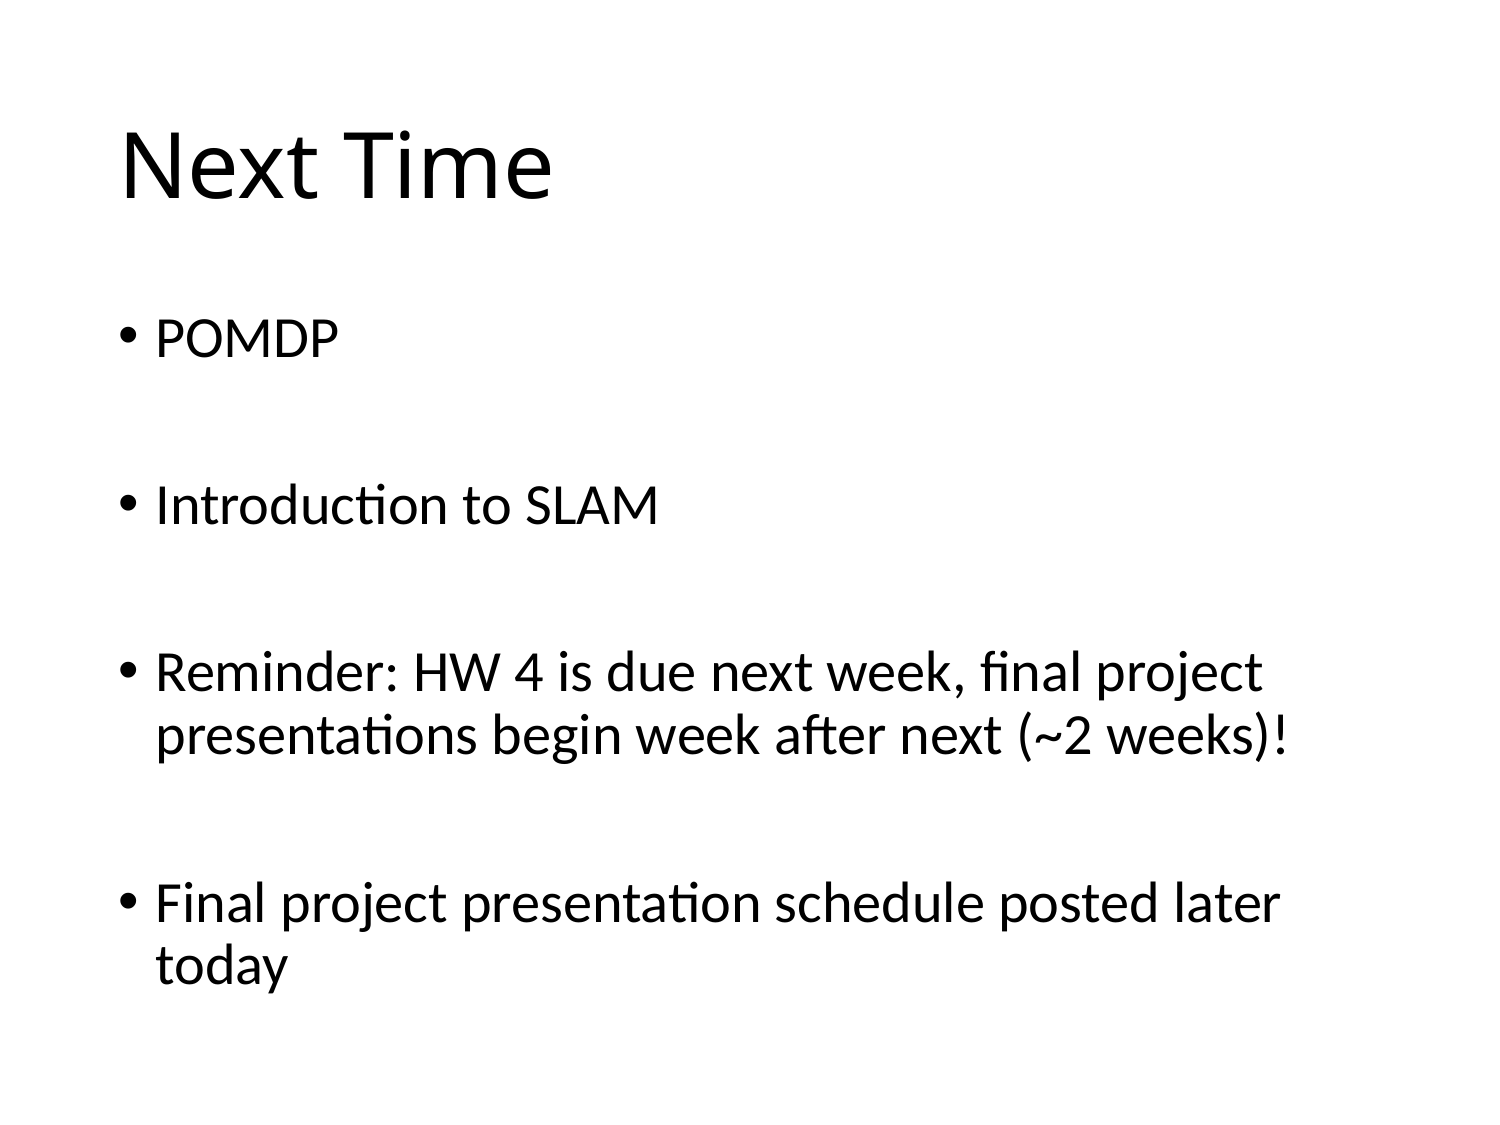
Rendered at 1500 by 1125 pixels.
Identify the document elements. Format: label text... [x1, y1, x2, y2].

list POMDP Introduction to SLAM Reminder: HW 4 is due next week, final project presentations begin week after next (~2 weeks)! Final project presentation schedule posted later today [103, 299, 1397, 1014]
title Next Time [103, 59, 1397, 278]
